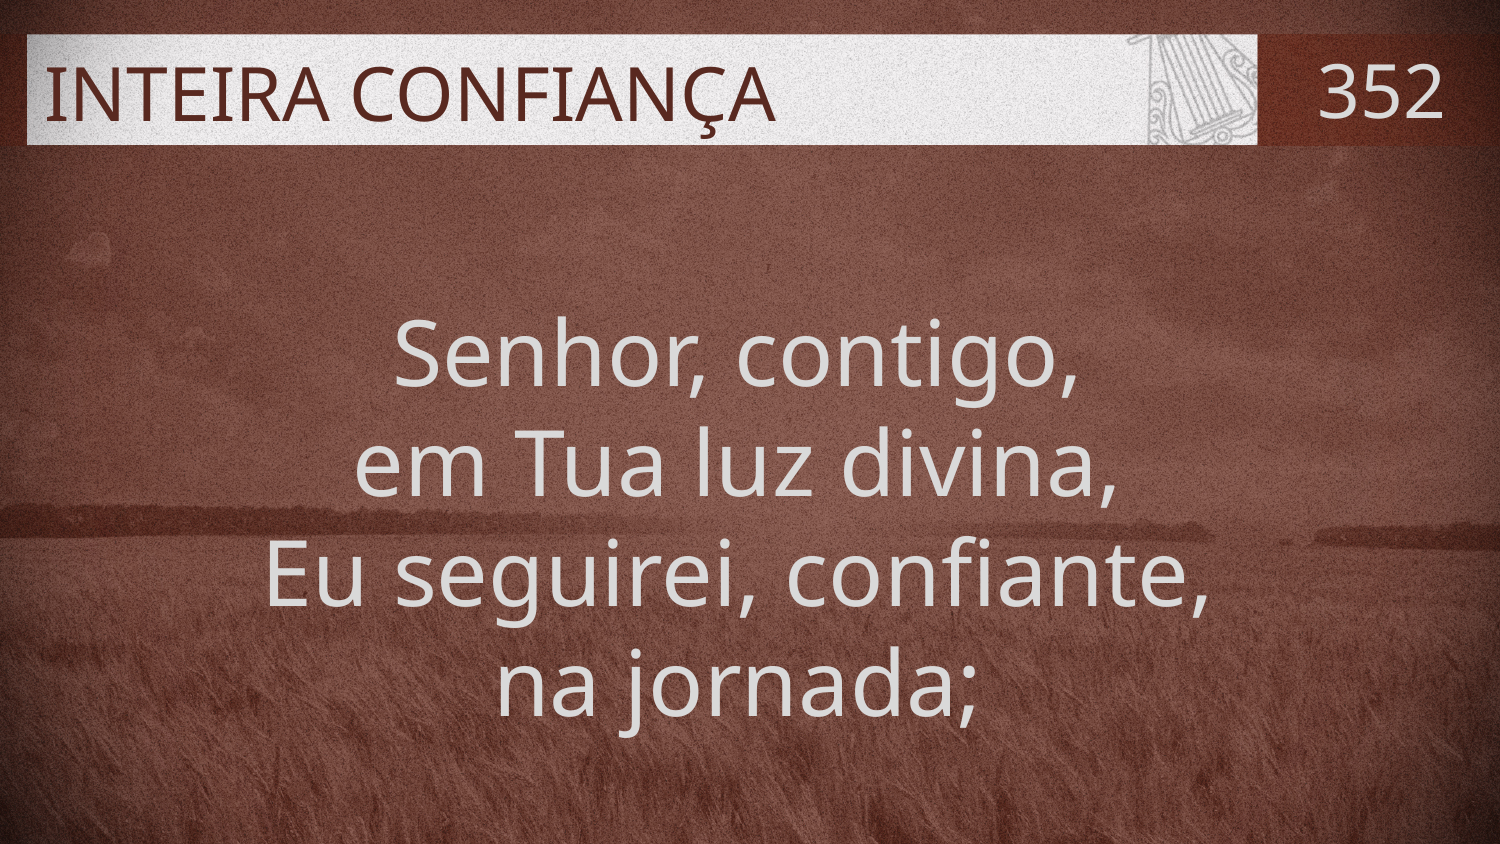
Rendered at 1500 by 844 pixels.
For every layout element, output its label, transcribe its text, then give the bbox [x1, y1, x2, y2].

list 352 [1281, 36, 1483, 143]
picture [0, 0, 1500, 185]
list Senhor, contigo, em Tua luz divina, Eu seguirei, confiante, na jornada; [0, 185, 1500, 844]
title INTEIRA CONFIANÇA [29, 33, 1258, 151]
